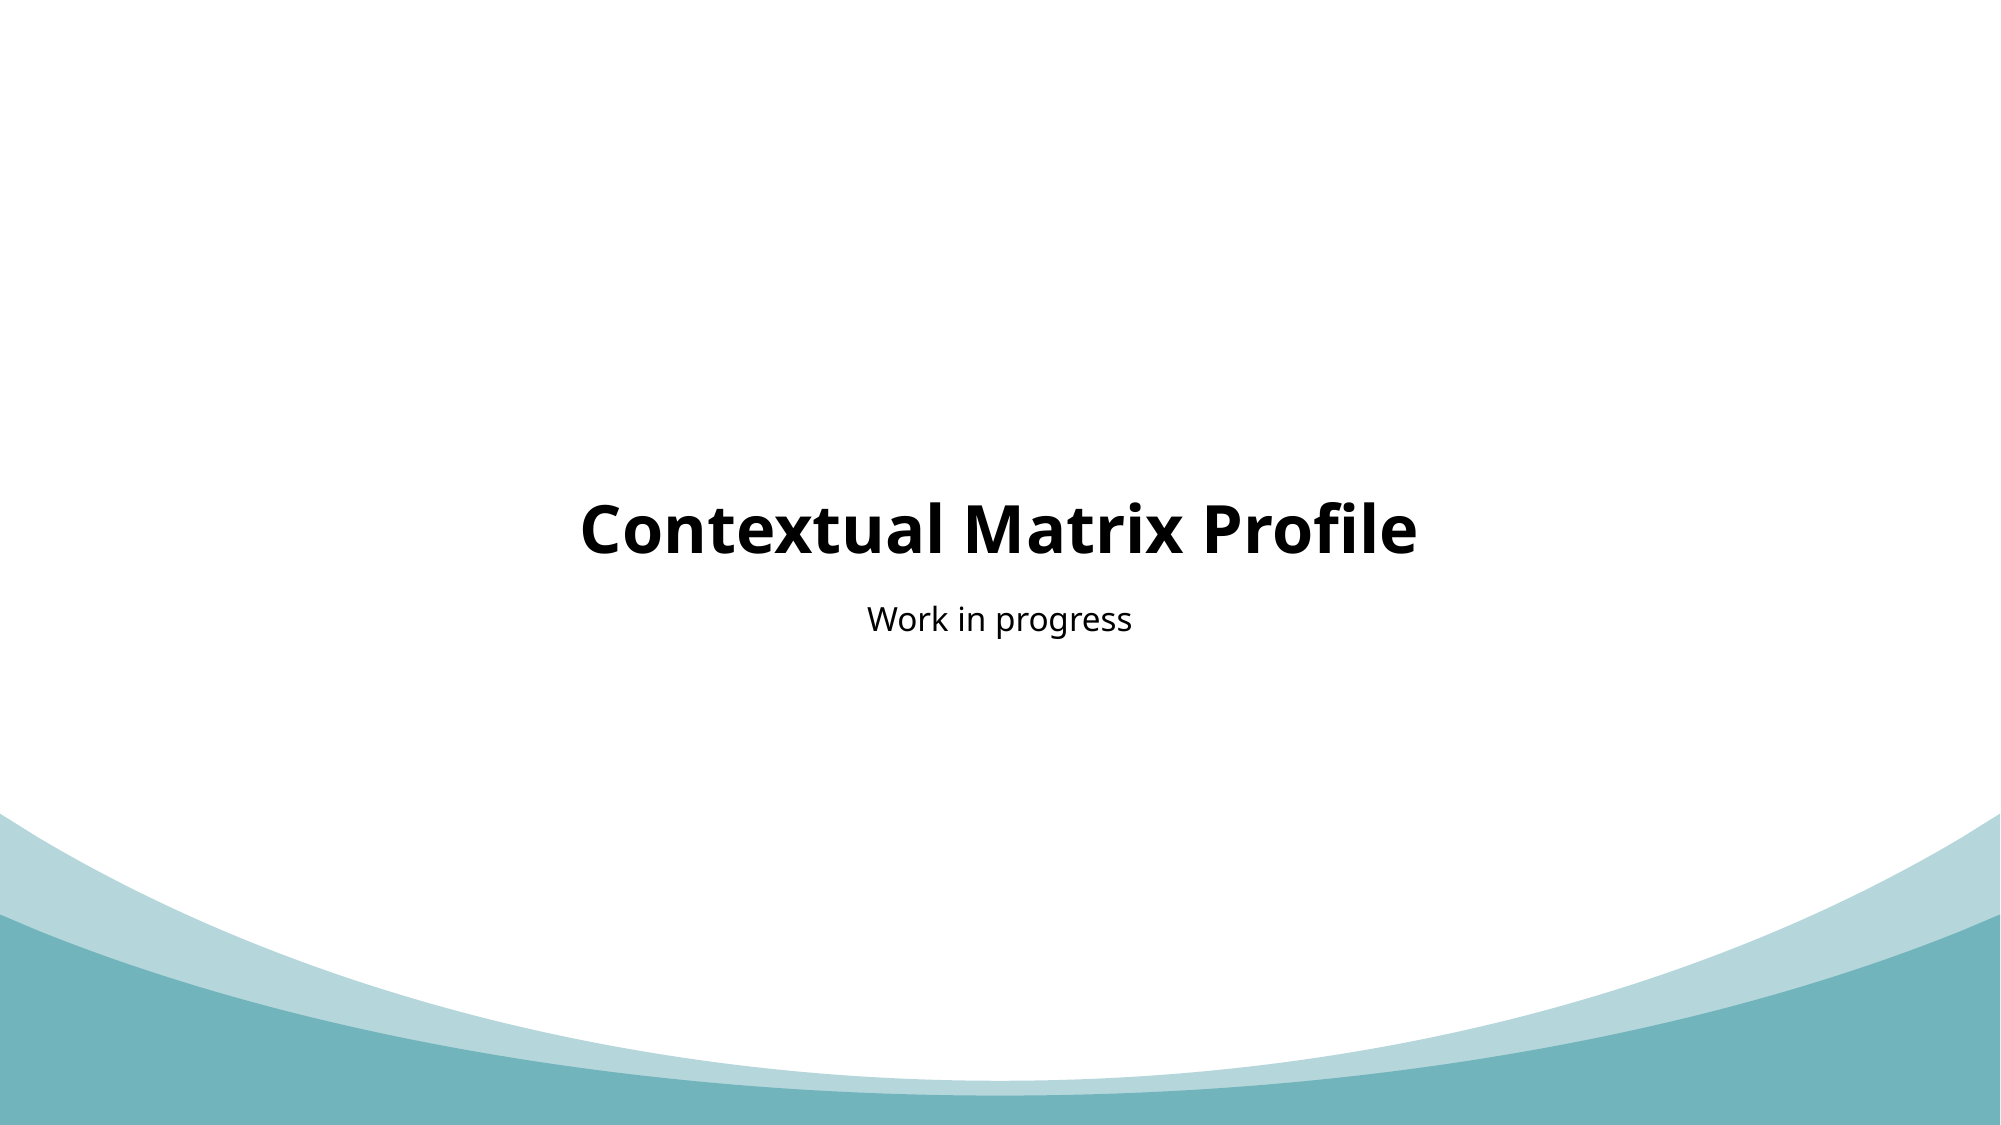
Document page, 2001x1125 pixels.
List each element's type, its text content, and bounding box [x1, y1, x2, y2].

title Contextual Matrix Profile [249, 391, 1750, 576]
subtitle Work in progress [249, 590, 1750, 663]
